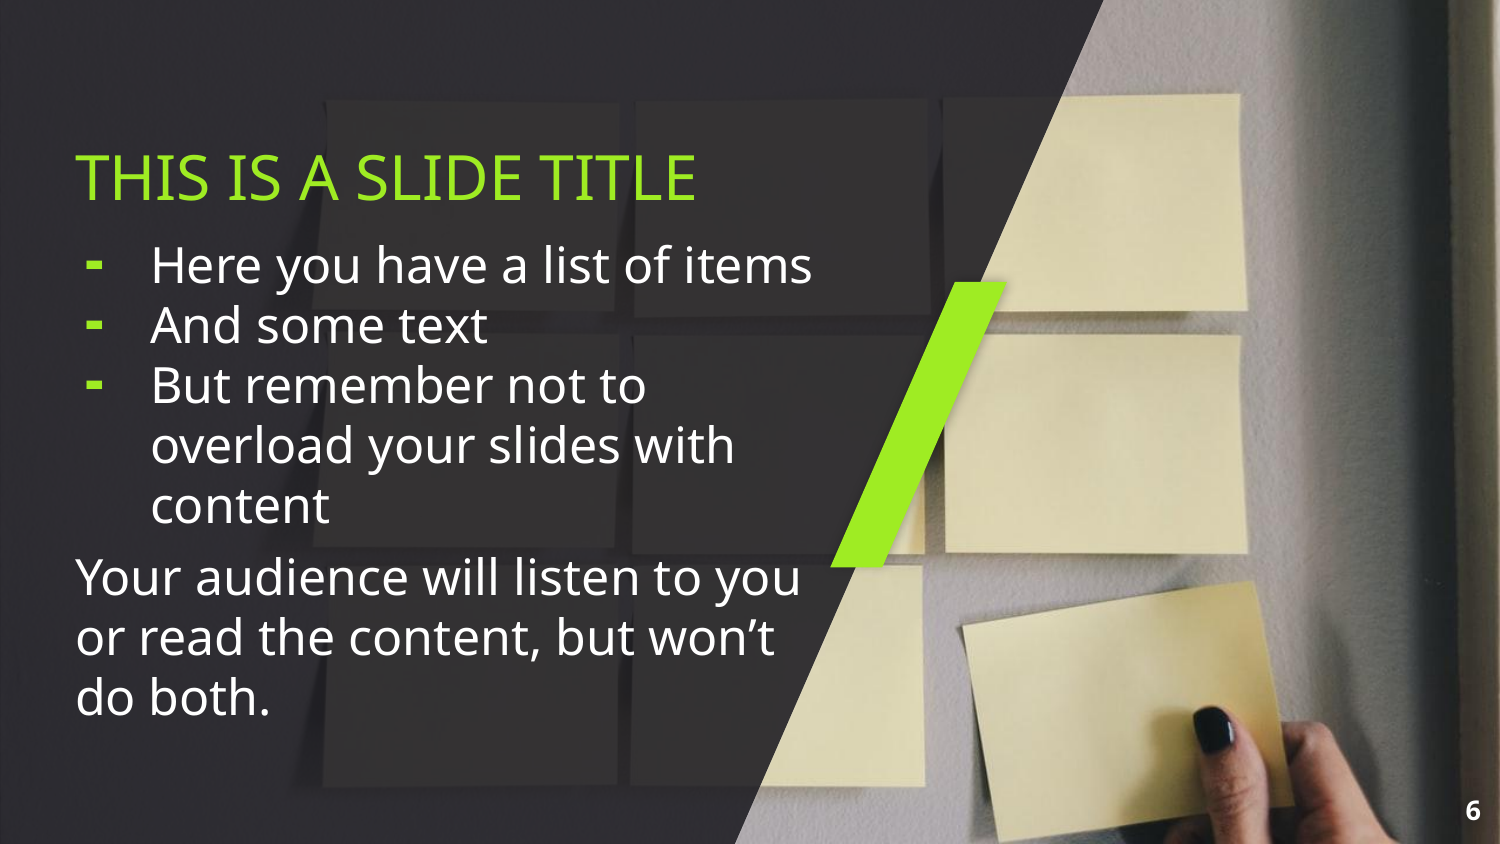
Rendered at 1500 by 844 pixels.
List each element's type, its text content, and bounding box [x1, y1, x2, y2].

picture [736, 0, 1500, 844]
slide_number ‹#› [1391, 779, 1482, 844]
list Here you have a list of items And some text But remember not to overload your slides with content Your audience will listen to you or read the content, but won’t do both. [75, 233, 826, 746]
title THIS IS A SLIDE TITLE [75, 96, 952, 215]
